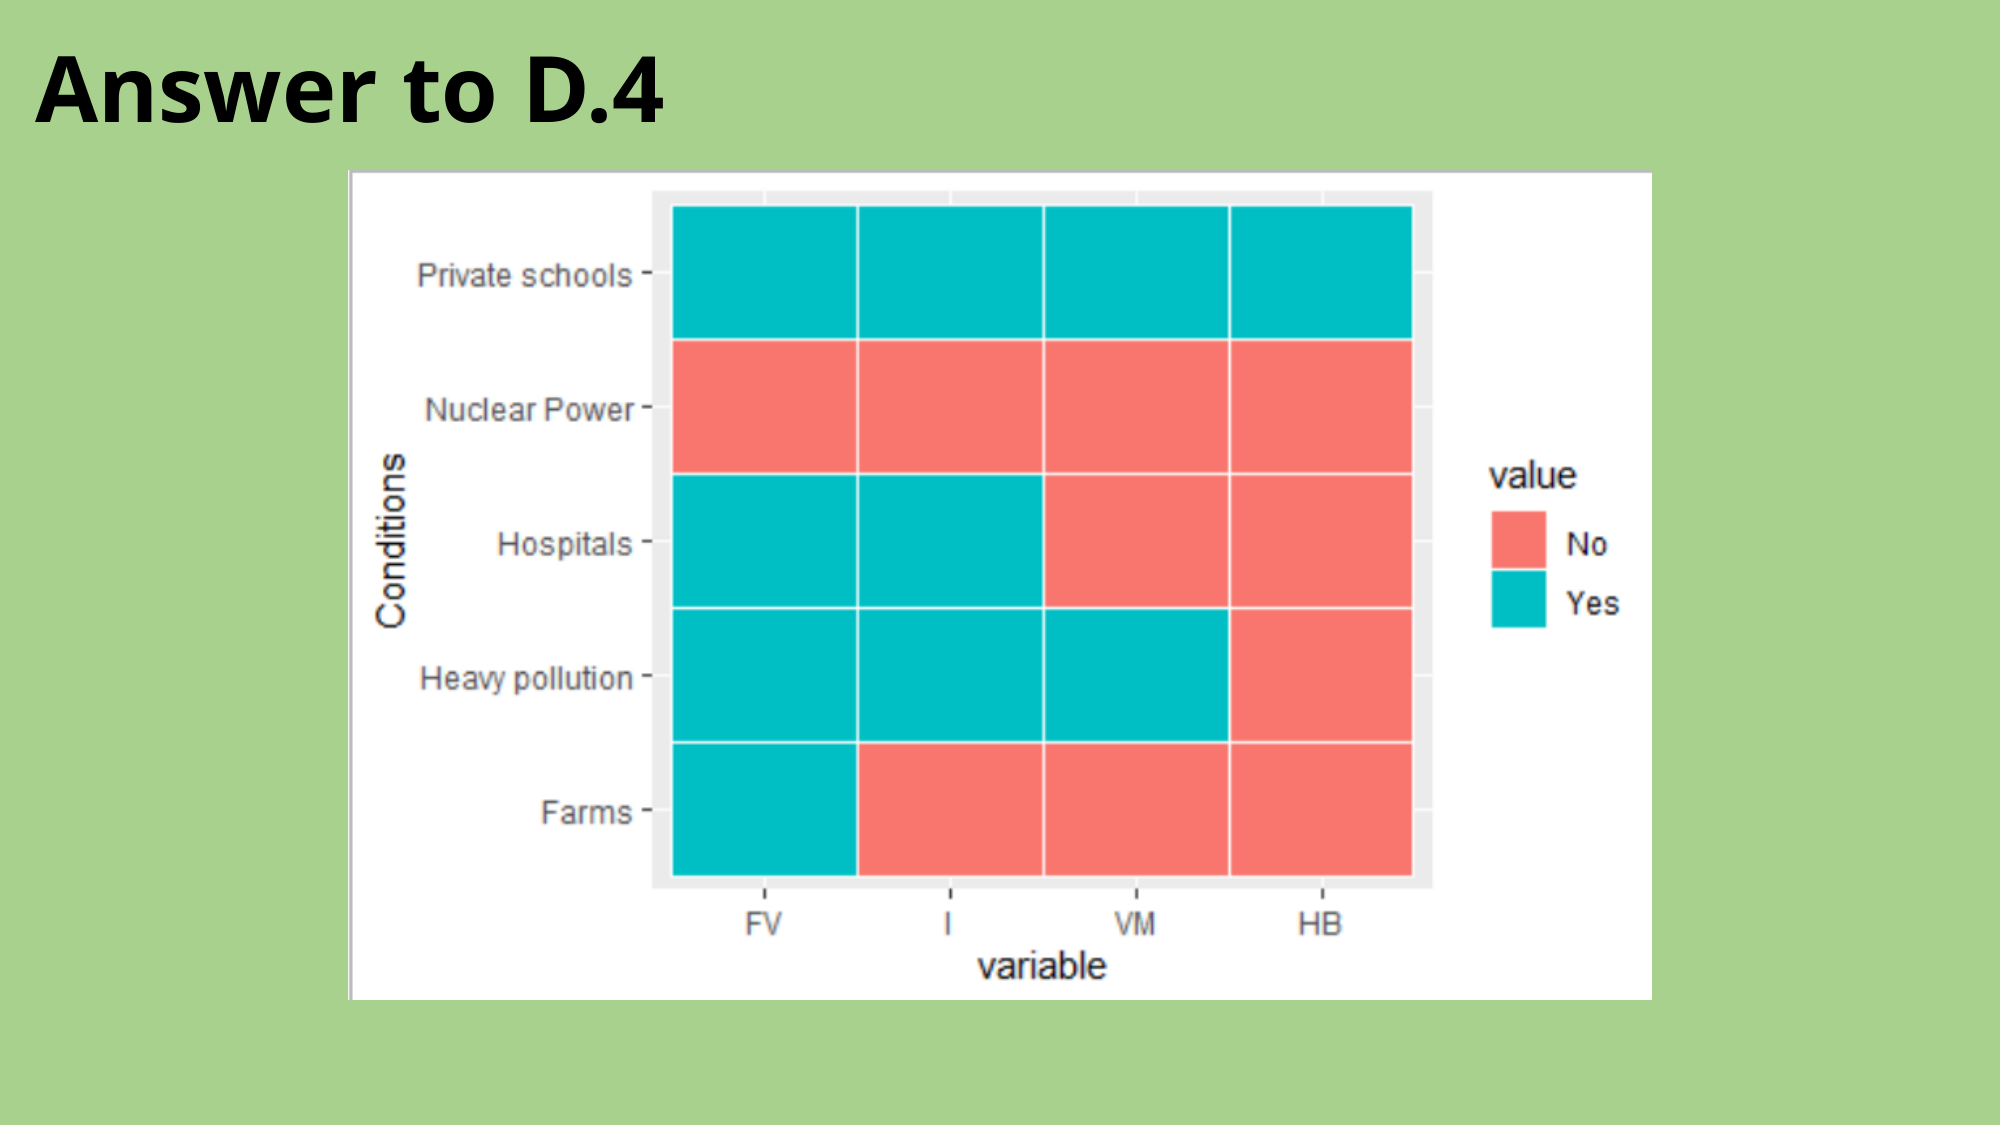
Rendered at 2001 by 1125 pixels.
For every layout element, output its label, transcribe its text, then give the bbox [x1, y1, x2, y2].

title Answer to D.4 [19, 0, 1745, 202]
picture [348, 170, 1652, 1000]
